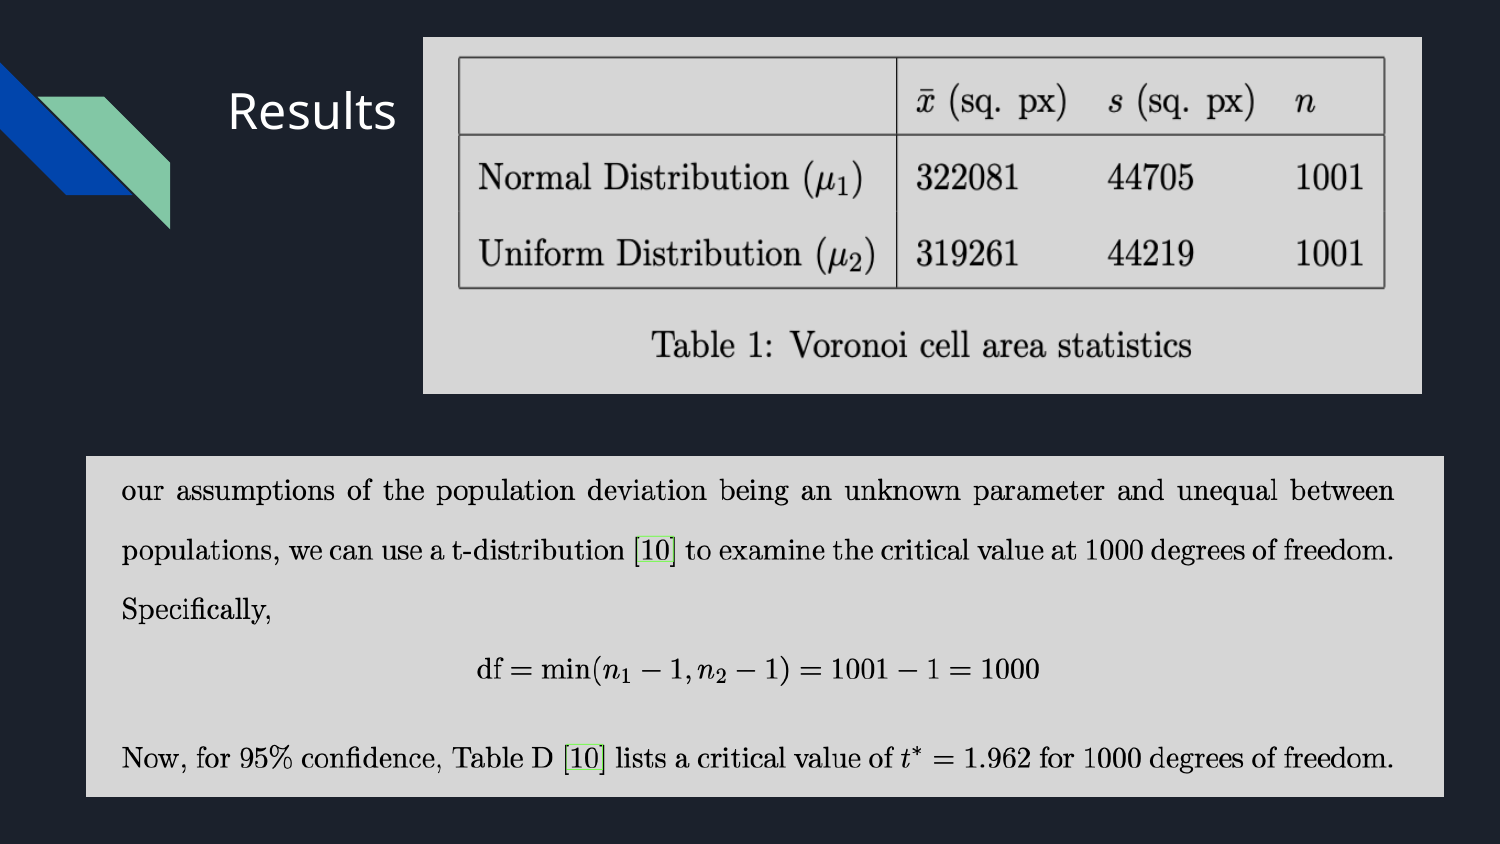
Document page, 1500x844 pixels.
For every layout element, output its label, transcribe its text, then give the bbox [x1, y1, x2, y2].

picture [423, 37, 1422, 394]
title Results [212, 64, 418, 215]
picture [86, 455, 1445, 797]
